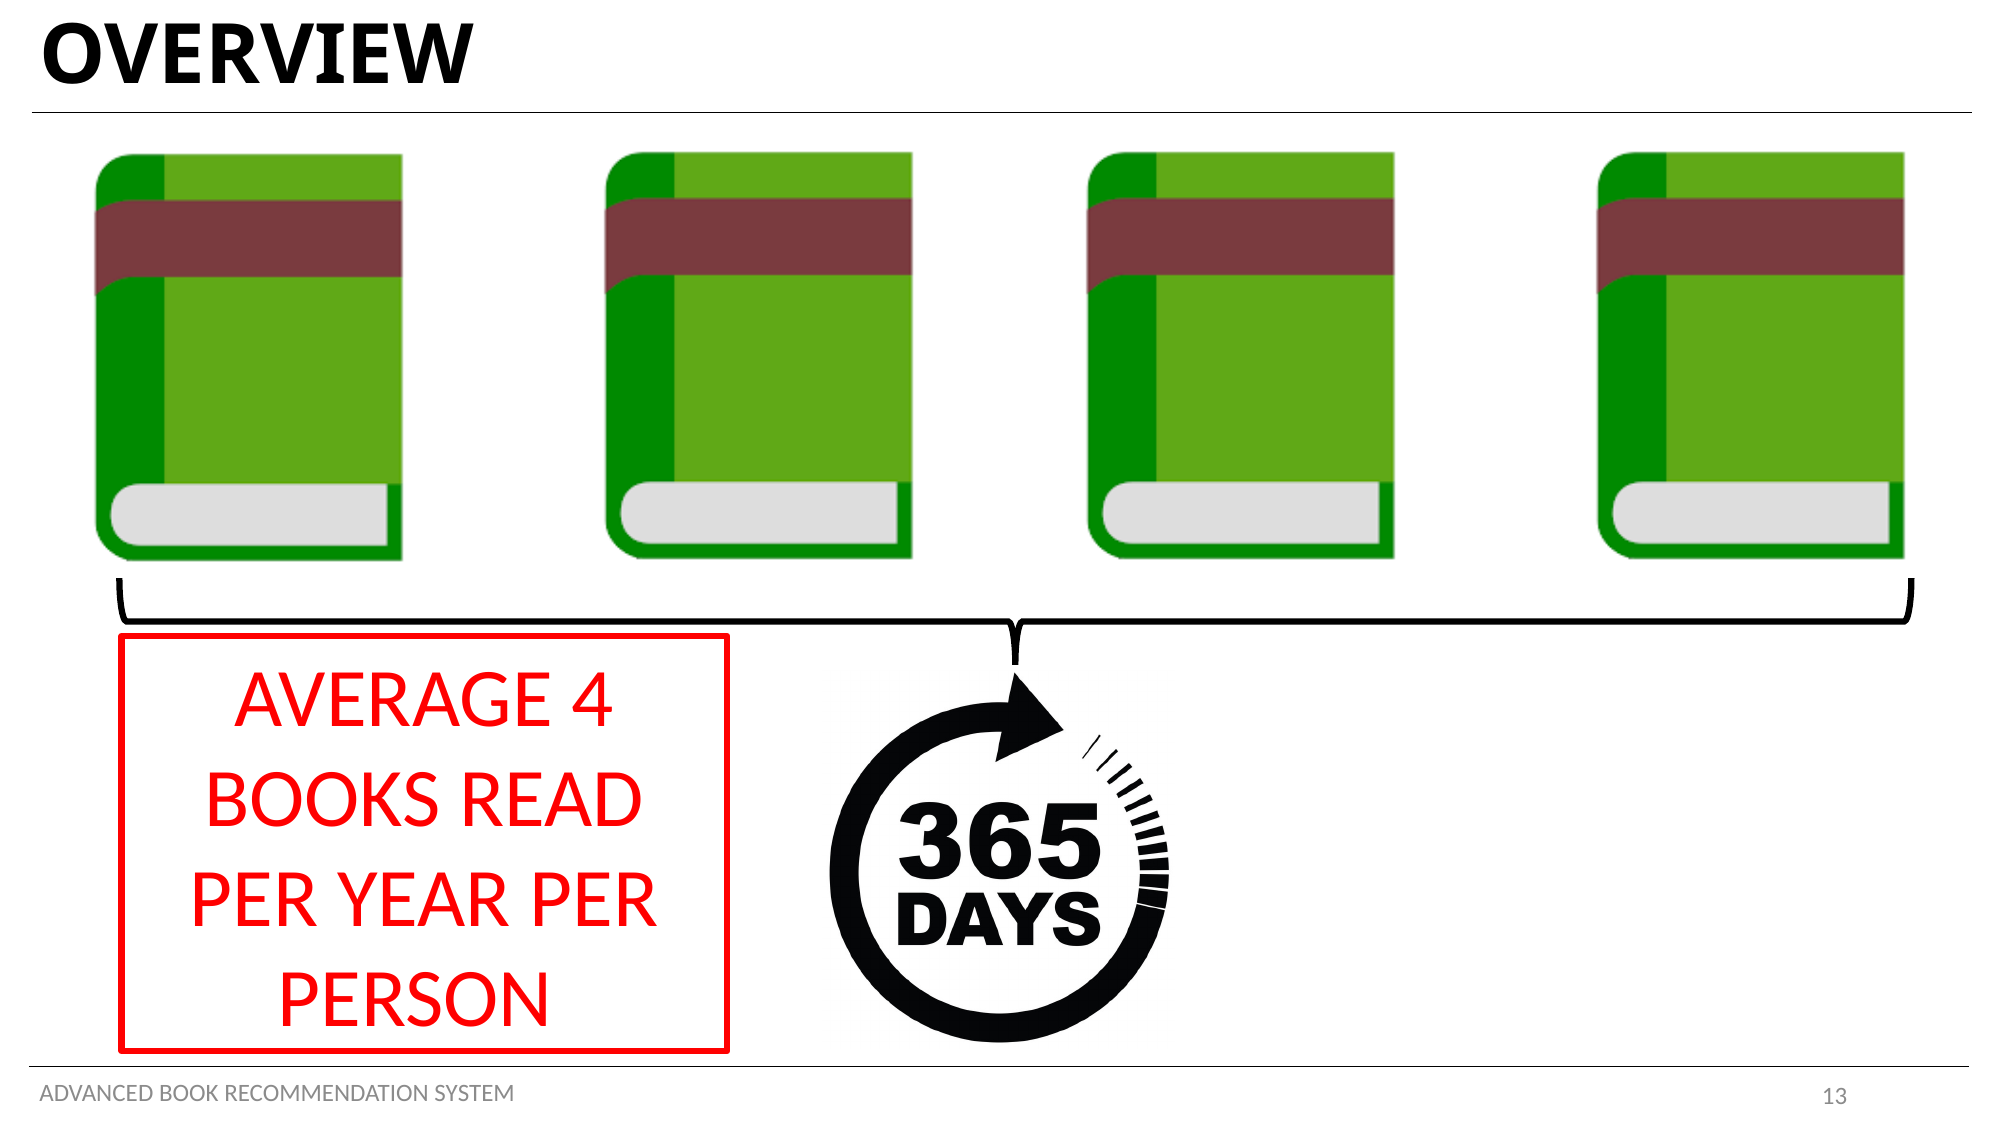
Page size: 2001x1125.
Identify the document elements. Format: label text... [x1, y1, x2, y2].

picture [36, 145, 462, 571]
picture [546, 143, 972, 569]
slide_number 13 [1412, 1067, 1863, 1125]
picture [1028, 143, 1454, 569]
picture [1538, 143, 1964, 569]
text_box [28, 112, 1973, 1067]
picture [822, 670, 1175, 1049]
footer ADVANCED BOOK RECOMMENDATION SYSTEM [24, 1061, 700, 1122]
title OVERVIEW [24, 12, 1494, 102]
